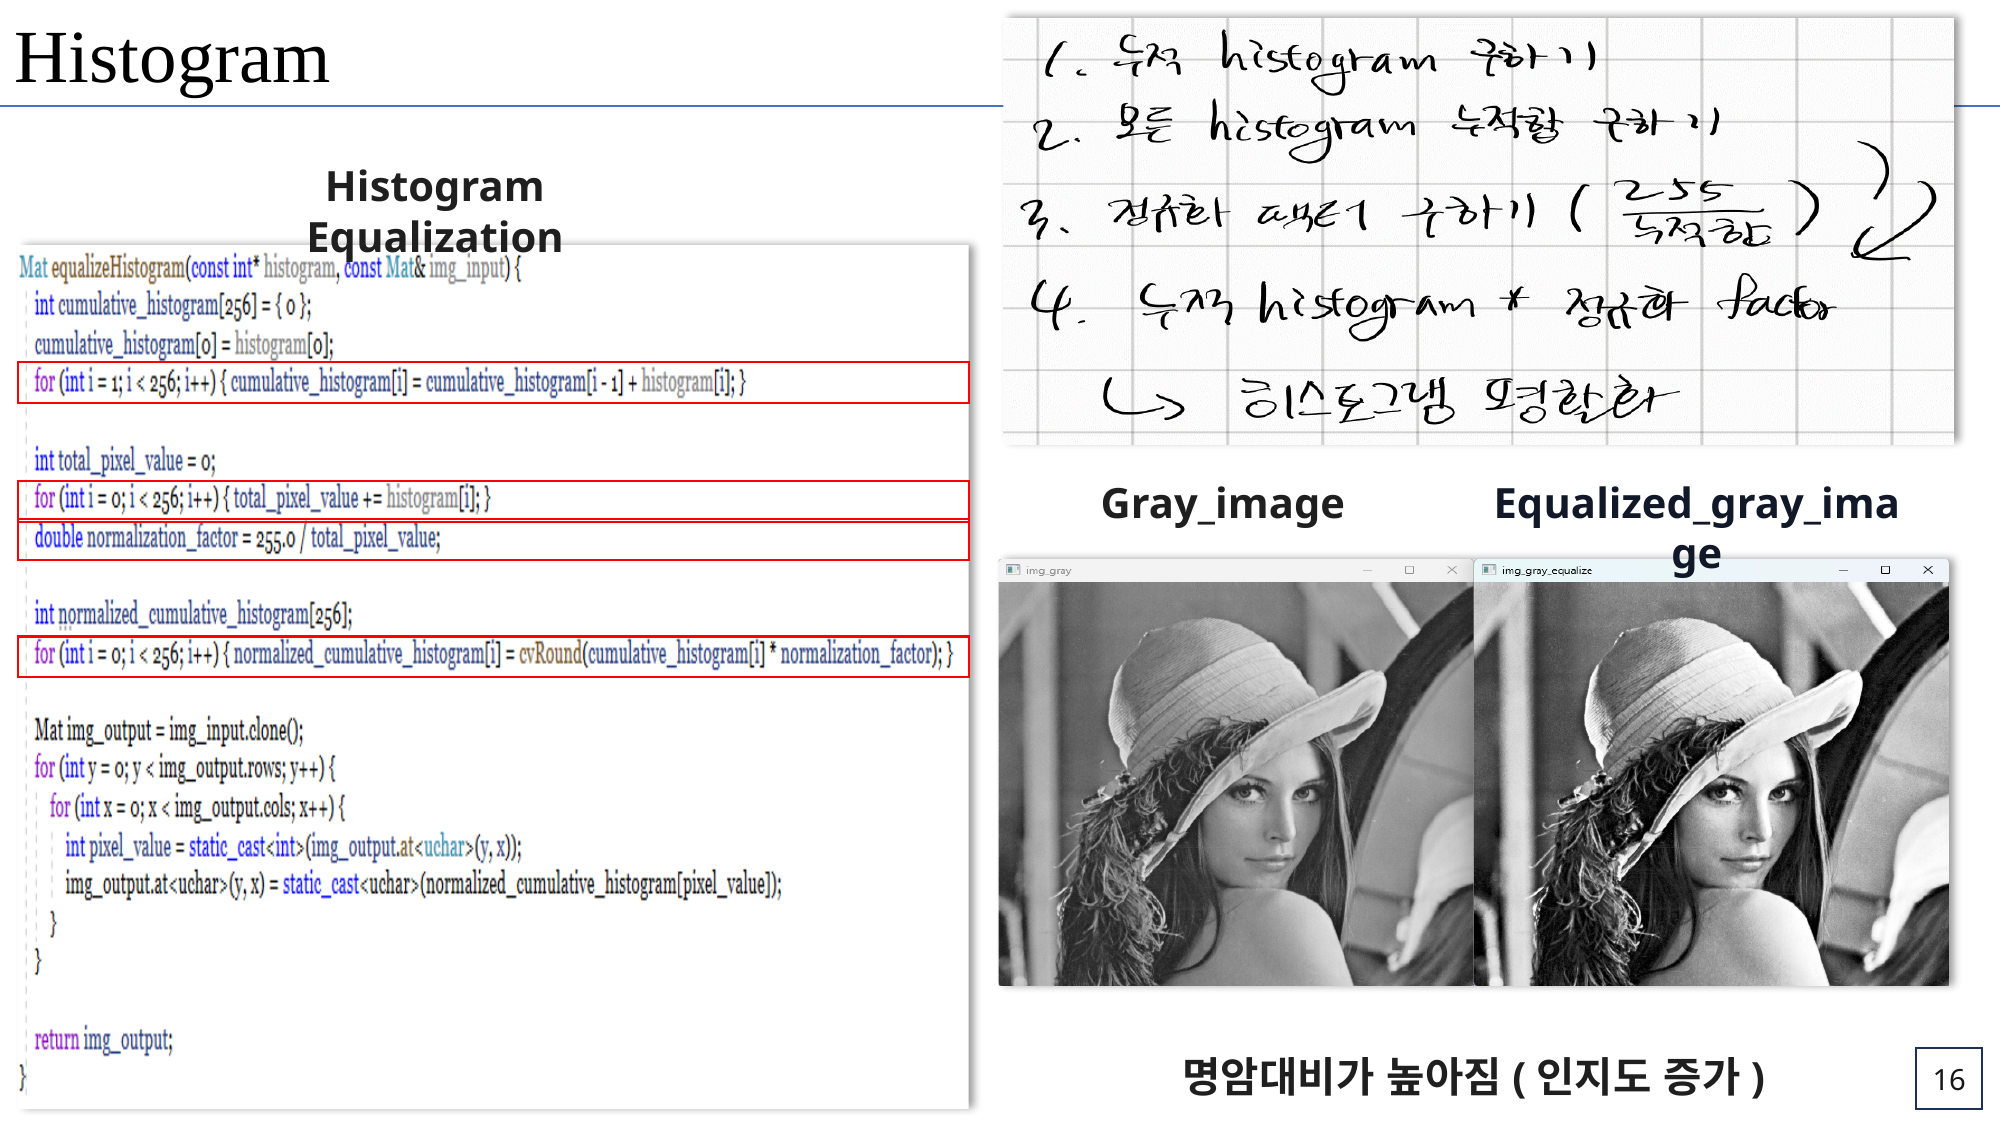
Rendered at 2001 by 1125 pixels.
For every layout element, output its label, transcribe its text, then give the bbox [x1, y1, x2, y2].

text_box [17, 361, 970, 404]
text_box [17, 404, 970, 480]
text_box [1002, 107, 1955, 445]
text_box [17, 561, 970, 635]
text_box [1002, 17, 1955, 105]
text_box [17, 635, 970, 678]
text_box [17, 678, 970, 1110]
text_box [17, 523, 970, 561]
text_box 명암대비가 높아짐(인지도 증가) [1158, 1043, 1790, 1109]
text_box [17, 245, 970, 361]
text_box Histogram Equalization [215, 152, 655, 268]
text_box [17, 480, 970, 523]
text_box Gray_image [1003, 469, 1443, 535]
text_box Equalized_gray_image [1477, 469, 1917, 584]
text_box [997, 559, 1950, 987]
text_box Histogram [0, 0, 1131, 105]
text_box 16 [1915, 1047, 1983, 1110]
